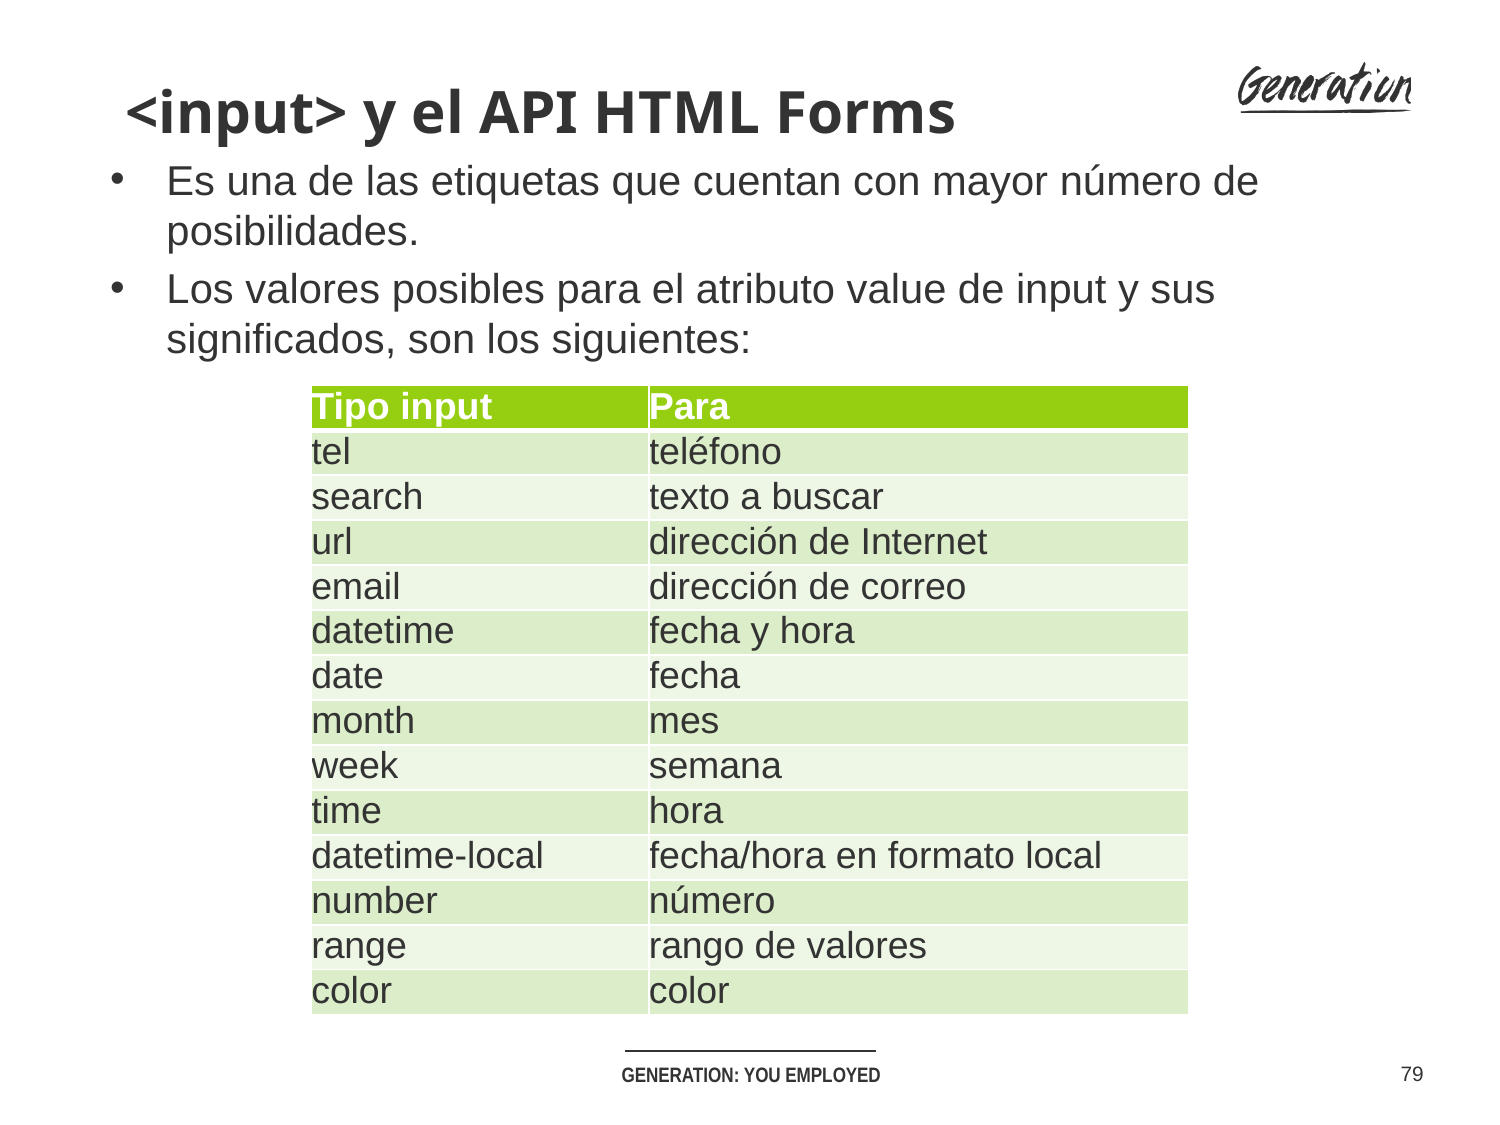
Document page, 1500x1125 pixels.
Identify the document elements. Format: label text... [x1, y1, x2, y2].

table_cell semana [650, 746, 1188, 789]
table_cell fecha/hora en formato local [650, 836, 1188, 879]
table_cell fecha [650, 656, 1188, 699]
table_cell datetime [312, 611, 648, 654]
table_header Para [650, 386, 1188, 428]
table_cell número [650, 881, 1188, 924]
table_cell color [312, 970, 648, 1014]
table_cell month [312, 701, 648, 744]
table_cell email [312, 566, 648, 609]
table_cell rango de valores [650, 926, 1188, 969]
table_cell number [312, 881, 648, 924]
table_header Tipo input [312, 386, 648, 428]
text_box Es una de las etiquetas que cuentan con mayor número de posibilidades. Los valores posibles para el atributo value de input y sus significados, son los siguientes: [95, 145, 1456, 442]
list <input> y el API HTML Forms [95, 67, 1021, 145]
table_cell color [650, 970, 1188, 1014]
table_cell range [312, 926, 648, 969]
table_cell date [312, 656, 648, 699]
table_cell dirección de correo [650, 566, 1188, 609]
table_cell search [312, 476, 648, 519]
table_cell teléfono [650, 433, 1188, 474]
table_cell fecha y hora [650, 611, 1188, 654]
table_cell hora [650, 791, 1188, 834]
table_cell time [312, 791, 648, 834]
table_cell datetime-local [312, 836, 648, 879]
table_cell url [312, 521, 648, 564]
picture [1238, 62, 1411, 113]
table_cell week [312, 746, 648, 789]
table_cell texto a buscar [650, 476, 1188, 519]
table_cell tel [312, 433, 648, 474]
table_cell mes [650, 701, 1188, 744]
table_cell dirección de Internet [650, 521, 1188, 564]
